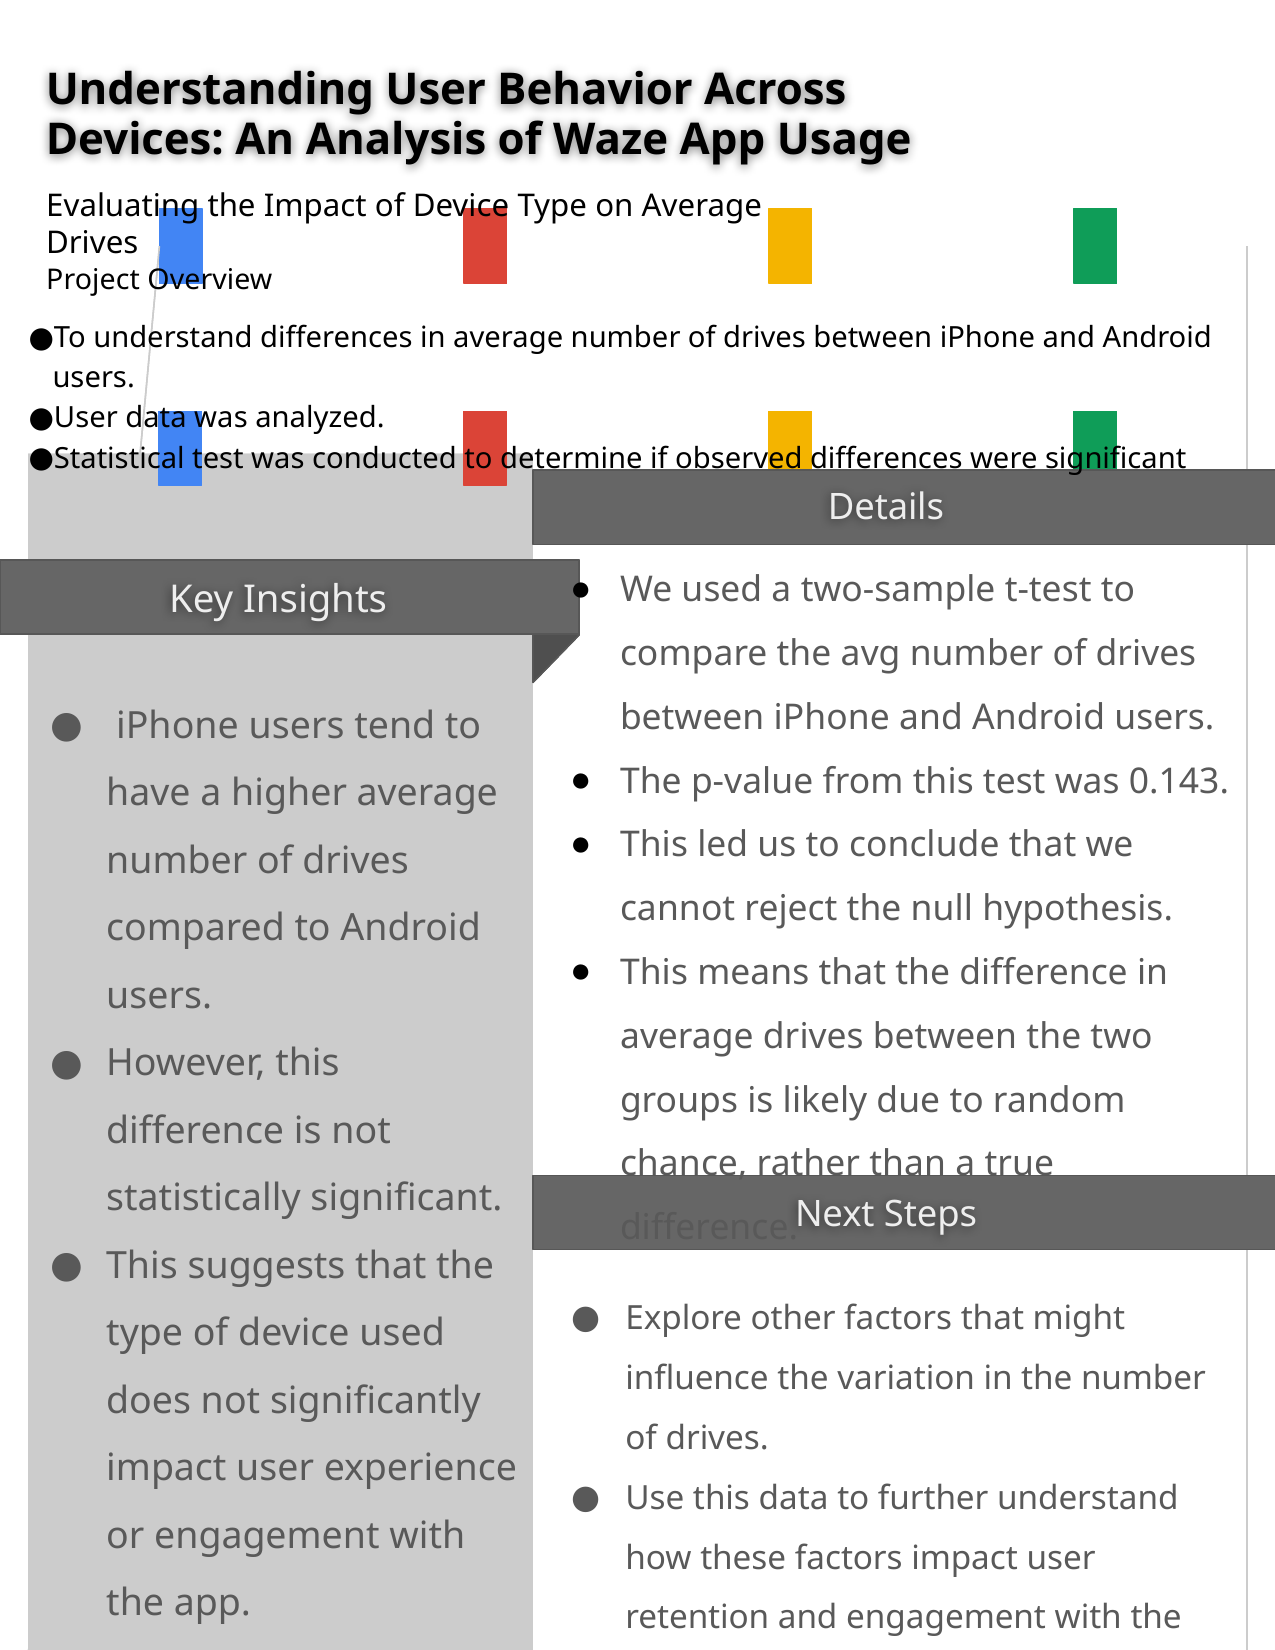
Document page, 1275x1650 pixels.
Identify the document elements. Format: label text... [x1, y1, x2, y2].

text_box Project Overview [30, 251, 638, 298]
text_box We used a two-sample t-test to compare the avg number of drives between iPhone and Android users. The p-value from this test was 0.143. This led us to conclude that we cannot reject the null hypothesis. This means that the difference in average drives between the two groups is likely due to random chance, rather than a true difference. [530, 530, 1247, 1153]
text_box iPhone users tend to have a higher average number of drives compared to Android users. However, this difference is not statistically significant. This suggests that the type of device used does not significantly impact user experience or engagement with the app. [16, 663, 536, 1631]
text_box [30, 49, 985, 236]
text_box Explore other factors that might influence the variation in the number of drives. Use this data to further understand how these factors impact user retention and engagement with the Waze app. [535, 1261, 1252, 1631]
text_box To understand differences in average number of drives between iPhone and Android users. User data was analyzed. Statistical test was conducted to determine if observed differences were significant [0, 298, 1275, 489]
